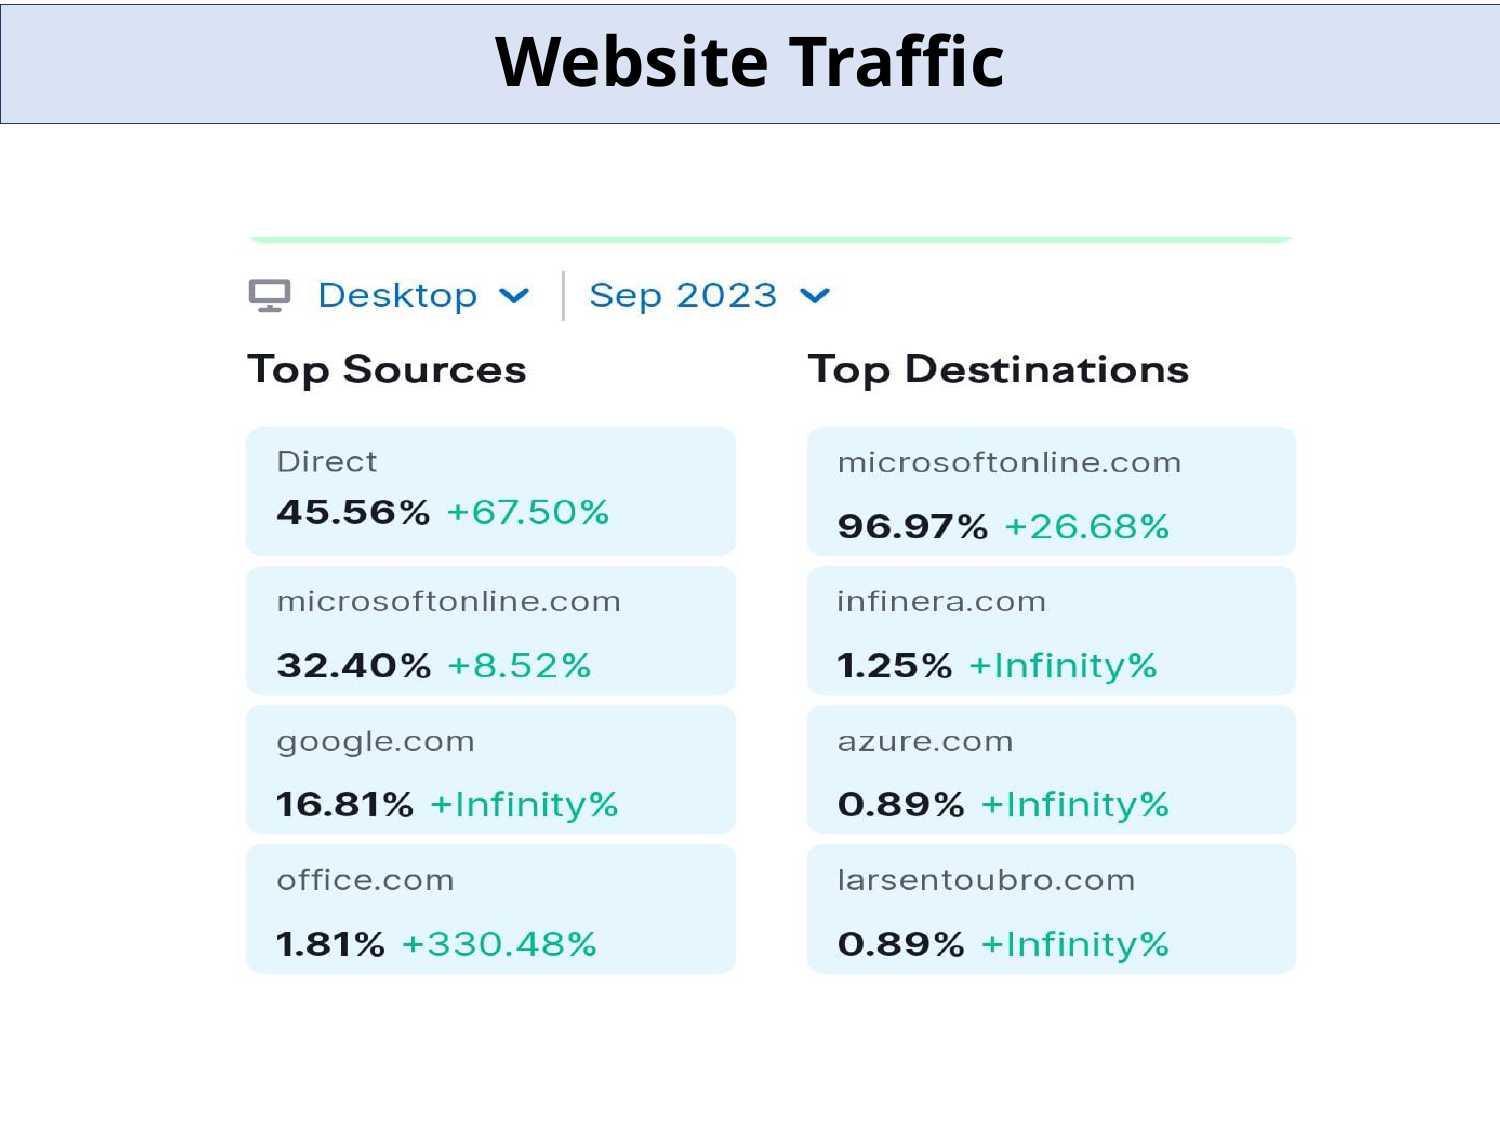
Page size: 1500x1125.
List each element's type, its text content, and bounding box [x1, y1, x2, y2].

picture [187, 237, 1355, 995]
title Website Traffic [0, 4, 1500, 124]
